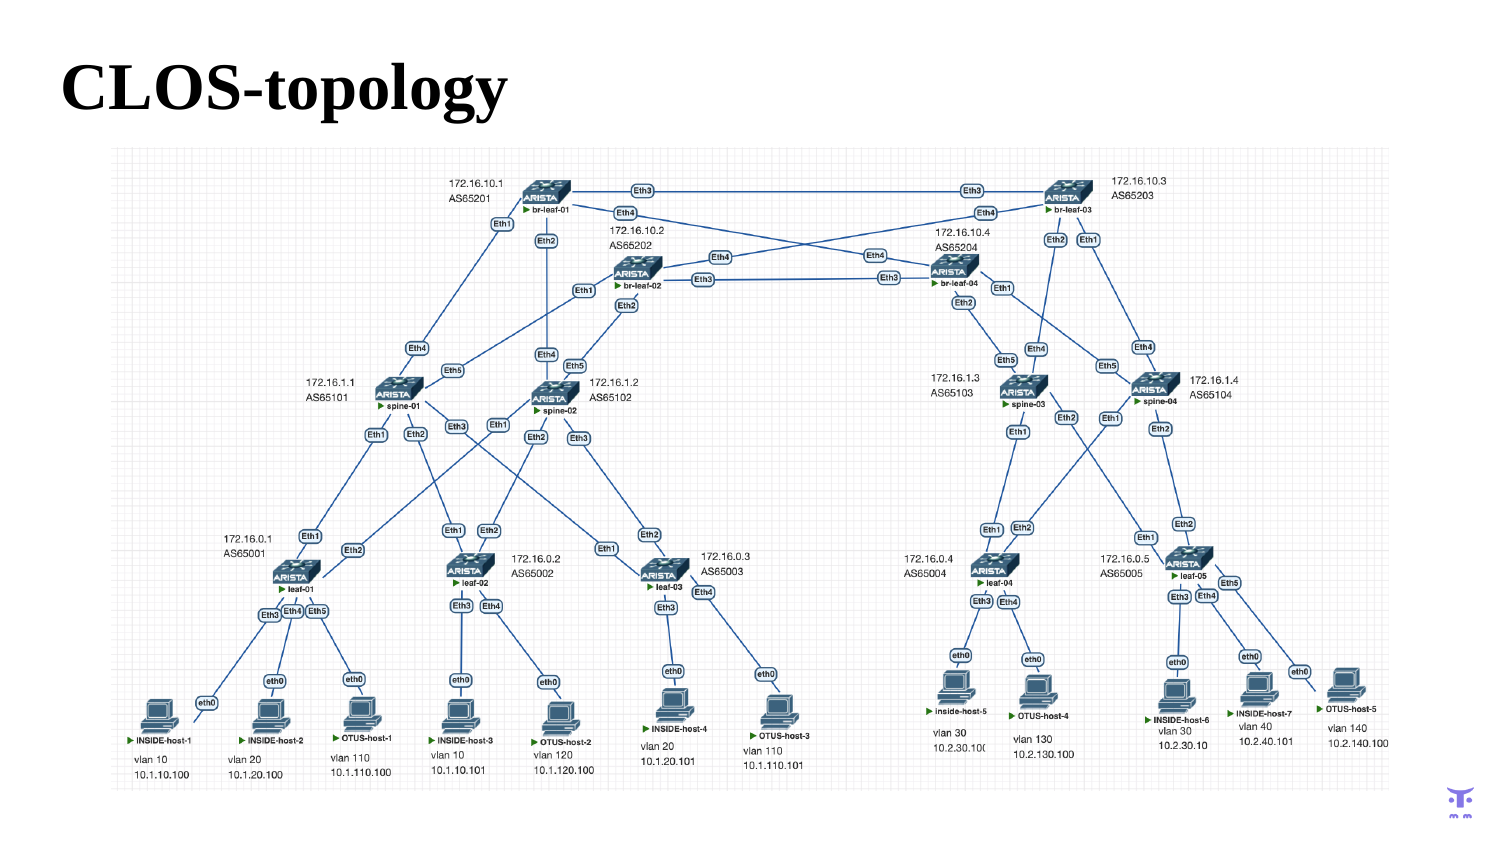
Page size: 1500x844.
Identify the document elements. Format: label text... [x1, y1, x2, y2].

title CLOS-topology [45, 27, 800, 189]
picture [0, 0, 1500, 844]
